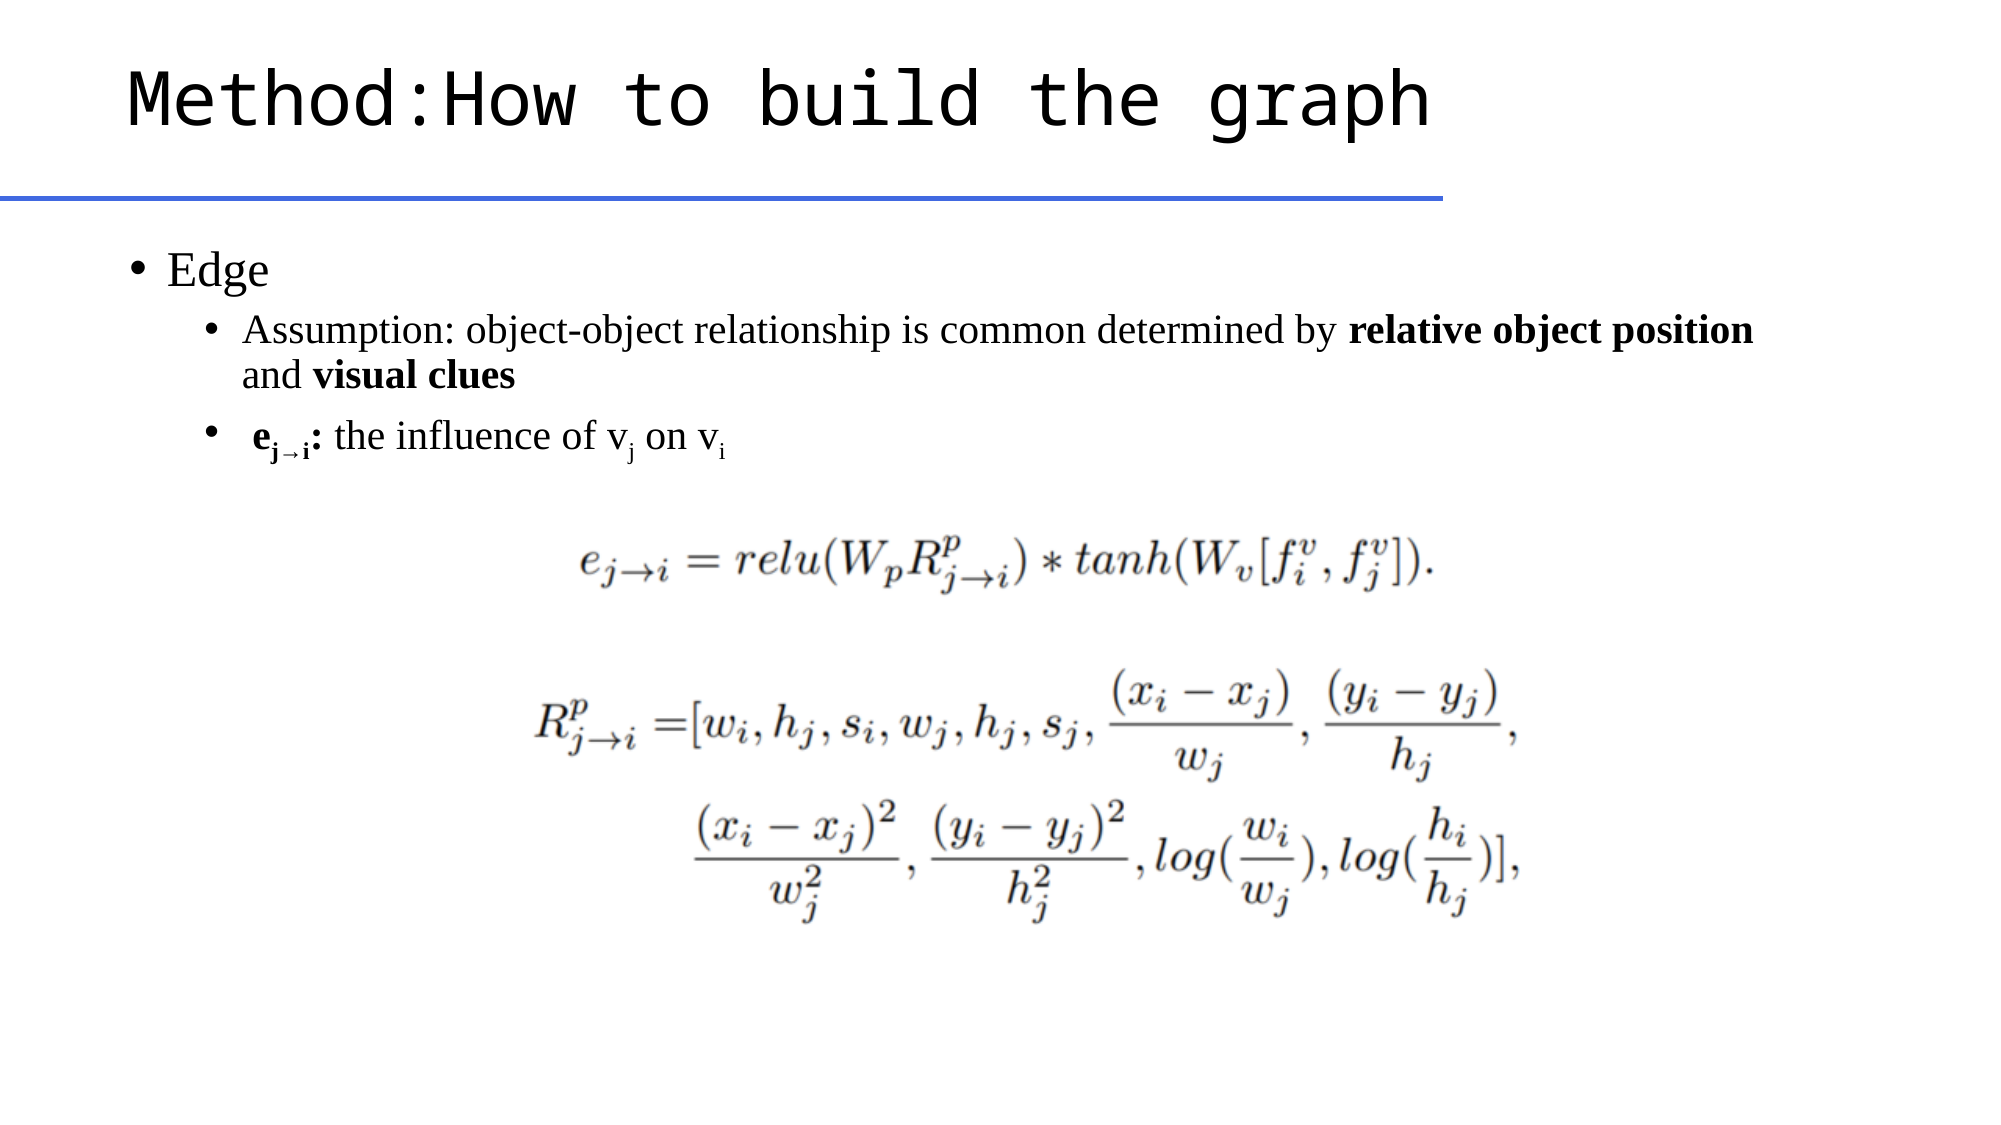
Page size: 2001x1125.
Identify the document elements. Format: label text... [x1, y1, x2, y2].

picture [525, 656, 1529, 936]
list Edge Assumption: object-object relationship is common determined by relative object position and visual clues ej→i: the influence of vj on vi [114, 236, 1840, 950]
picture [556, 514, 1443, 611]
title Method:How to build the graph [112, 4, 1838, 199]
